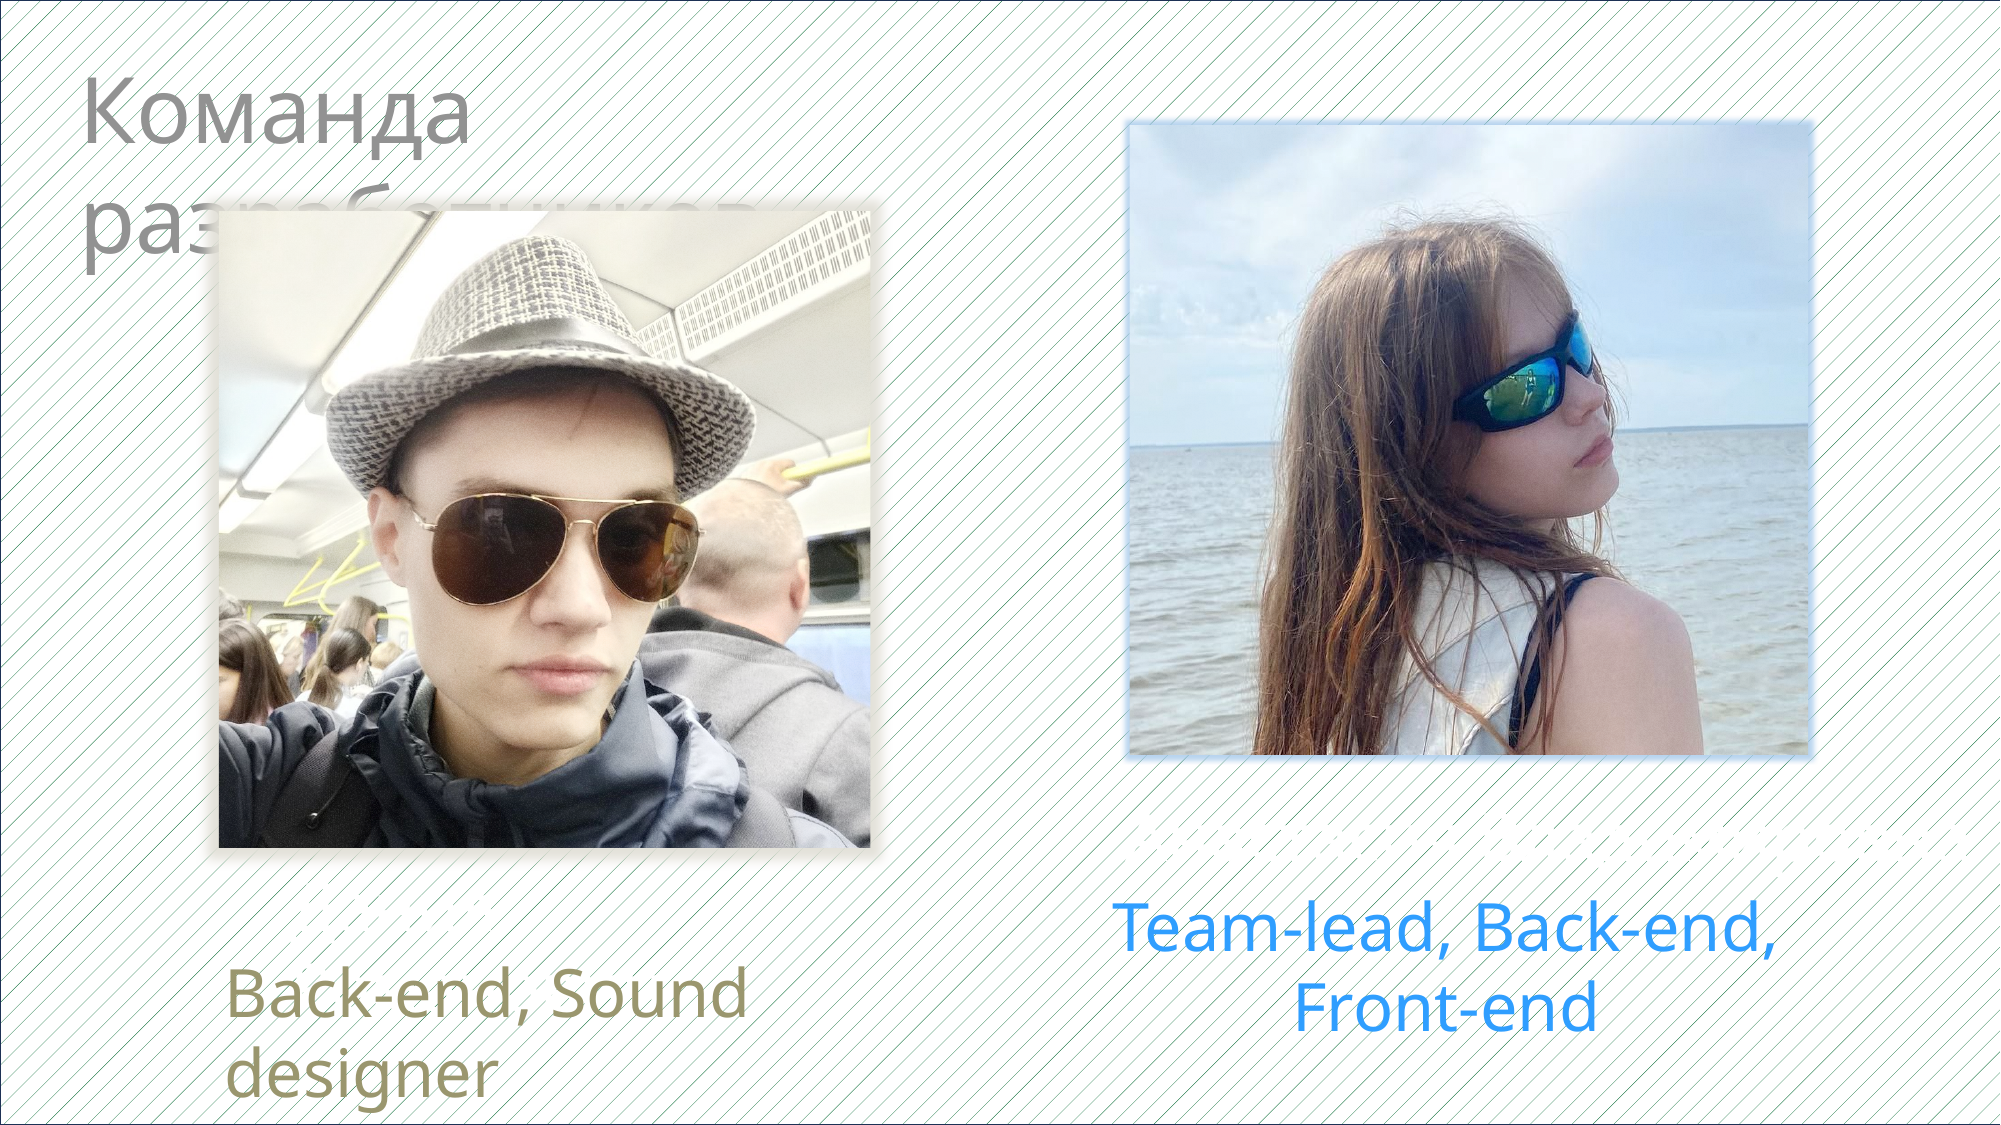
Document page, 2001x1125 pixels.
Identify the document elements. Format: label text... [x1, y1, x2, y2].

text_box Back-end, Sound designer [210, 943, 920, 1119]
text_box Команда разработчиков [64, 44, 1065, 280]
text_box Данил Романович [275, 857, 796, 943]
text_box Анастасия Владимировна [1110, 787, 2000, 882]
picture [1129, 125, 1809, 755]
text_box [0, 0, 2000, 1125]
text_box Team-lead, Back-end, Front-end [1071, 877, 1839, 1125]
picture [218, 211, 871, 848]
